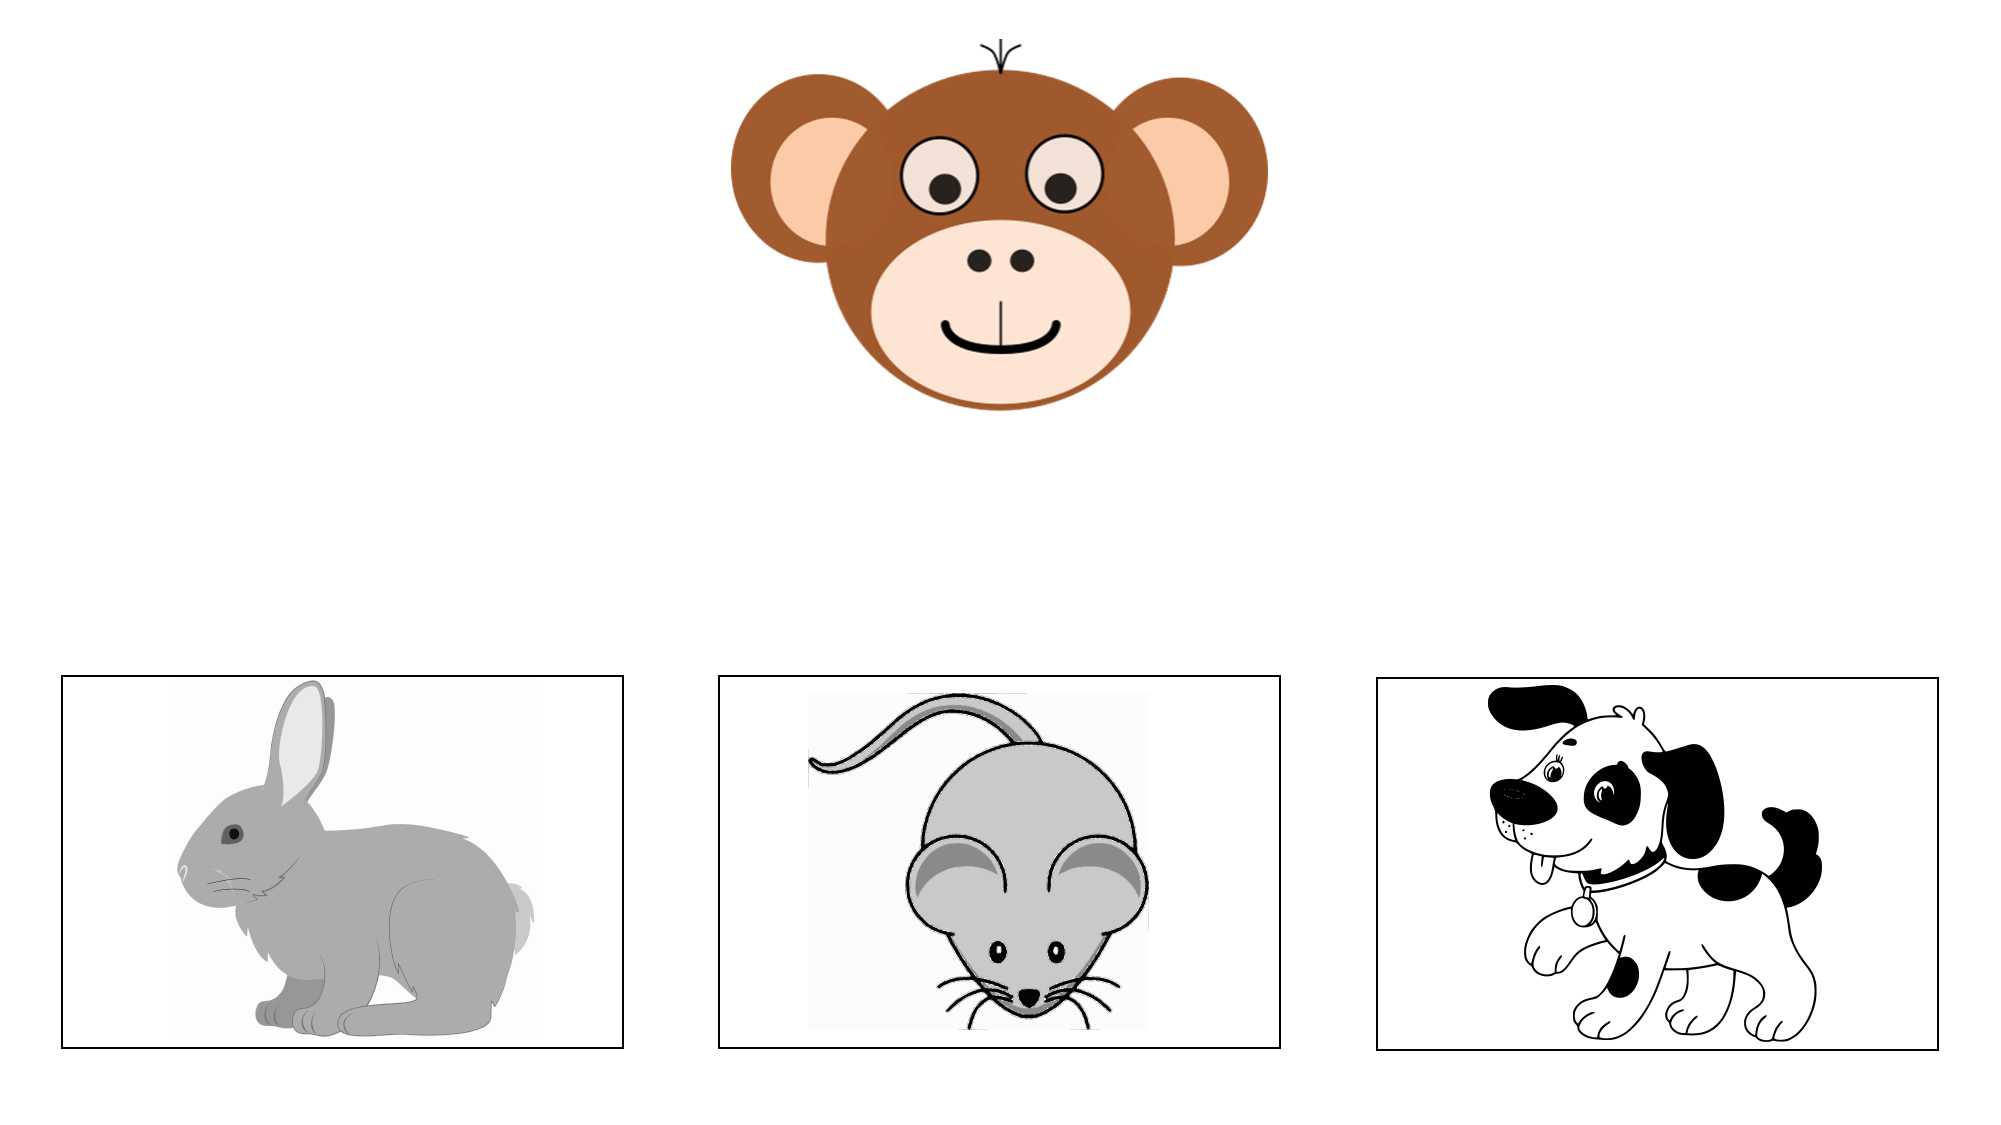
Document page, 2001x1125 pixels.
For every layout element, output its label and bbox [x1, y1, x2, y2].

picture [808, 693, 1149, 1030]
text_box [718, 675, 1281, 1049]
text_box [61, 675, 624, 1049]
picture [731, 39, 1269, 418]
picture [174, 677, 537, 1040]
picture [1487, 685, 1822, 1042]
text_box [1376, 677, 1939, 1051]
